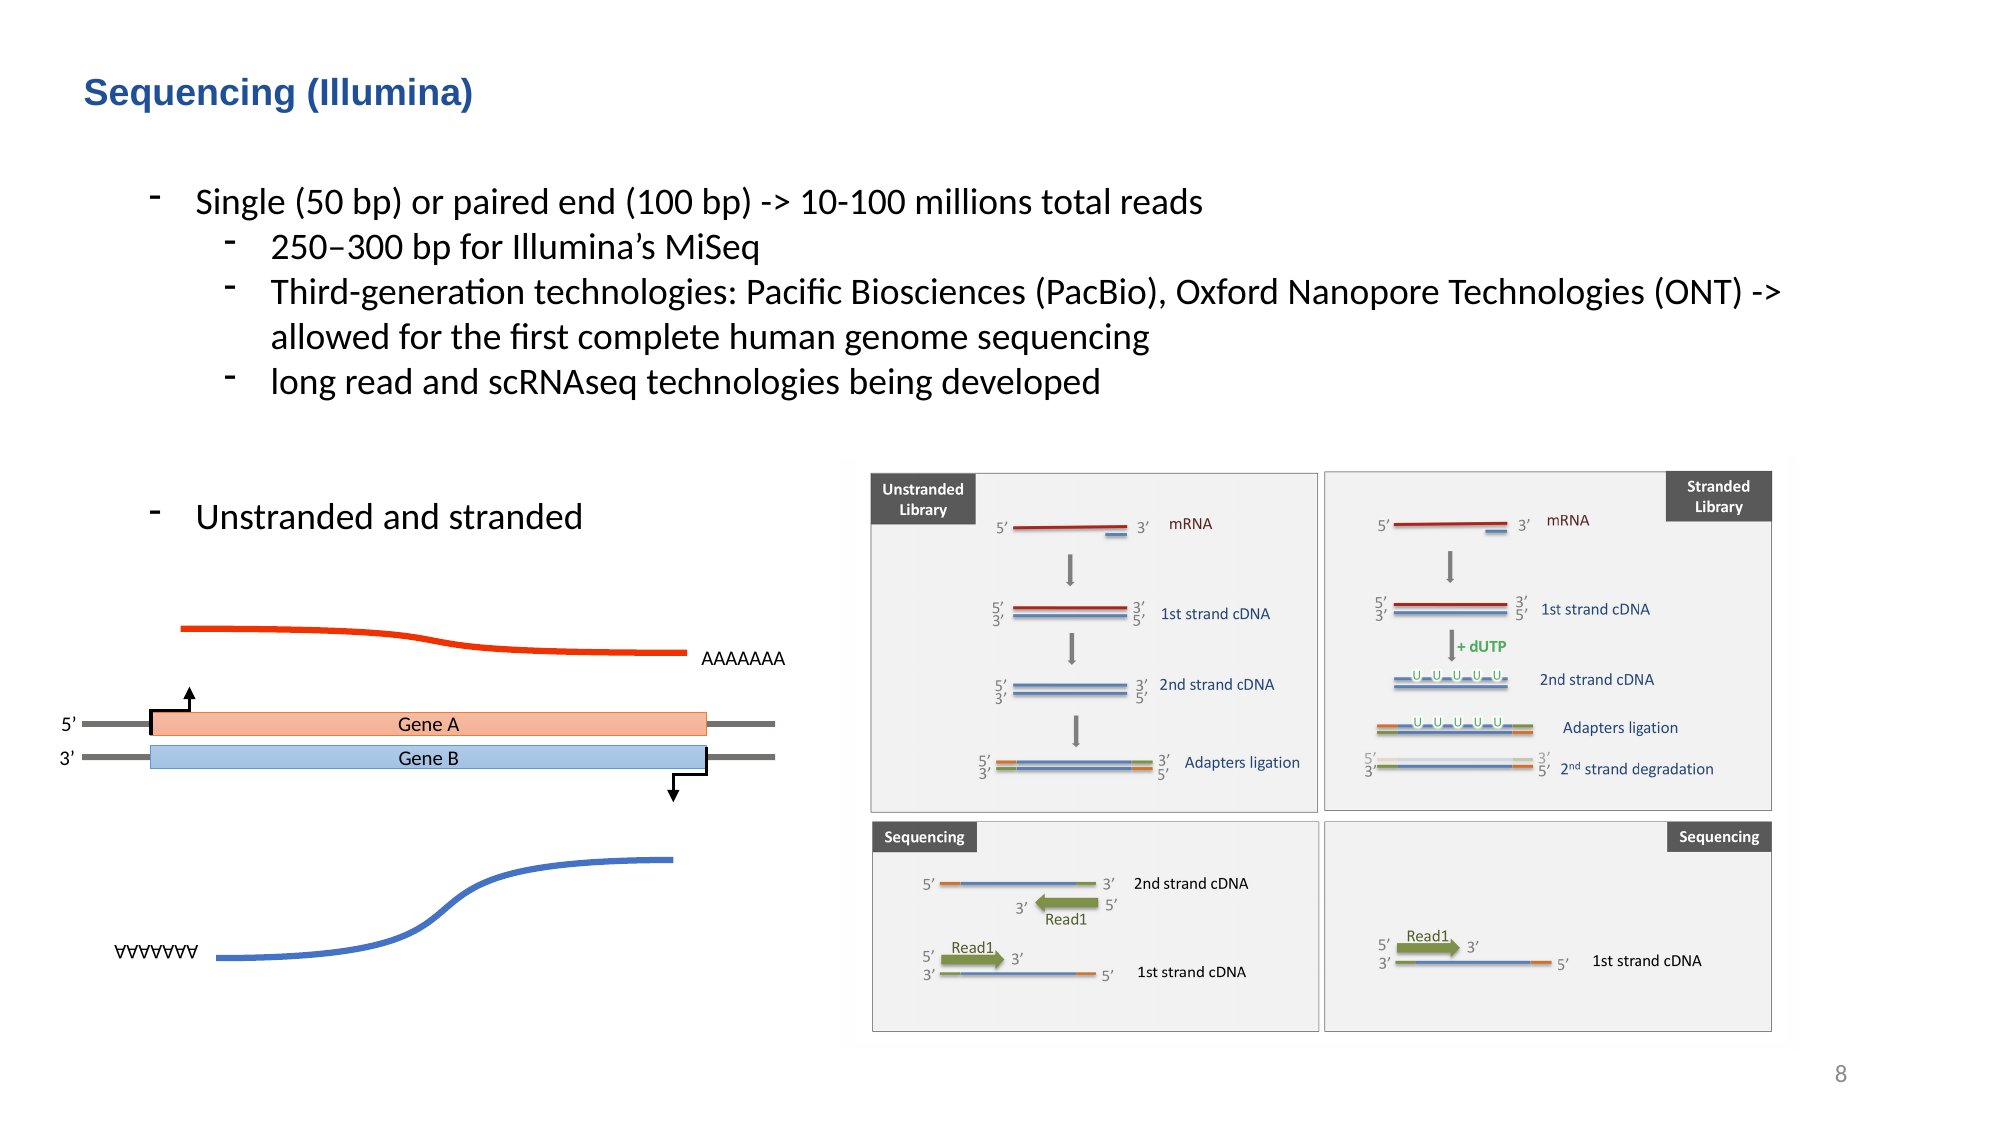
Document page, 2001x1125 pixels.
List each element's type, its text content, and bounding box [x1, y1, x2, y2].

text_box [82, 628, 814, 974]
text_box Sequencing (Illumina) [69, 60, 1183, 121]
slide_number 8 [1412, 1042, 1863, 1103]
picture [840, 458, 1798, 1050]
text_box 5’ [33, 702, 82, 736]
text_box 3’ [31, 736, 82, 777]
text_box Single (50 bp) or paired end (100 bp) -> 10-100 millions total reads 250–300 bp for Illumina’s MiSeq Third-generation technologies: Pacific Biosciences (PacBio), Oxford Nanopore Technologies (ONT) -> allowed for the first complete human genome sequencing long read and scRNAseq technologies being developed Unstranded and stranded [133, 169, 1863, 590]
